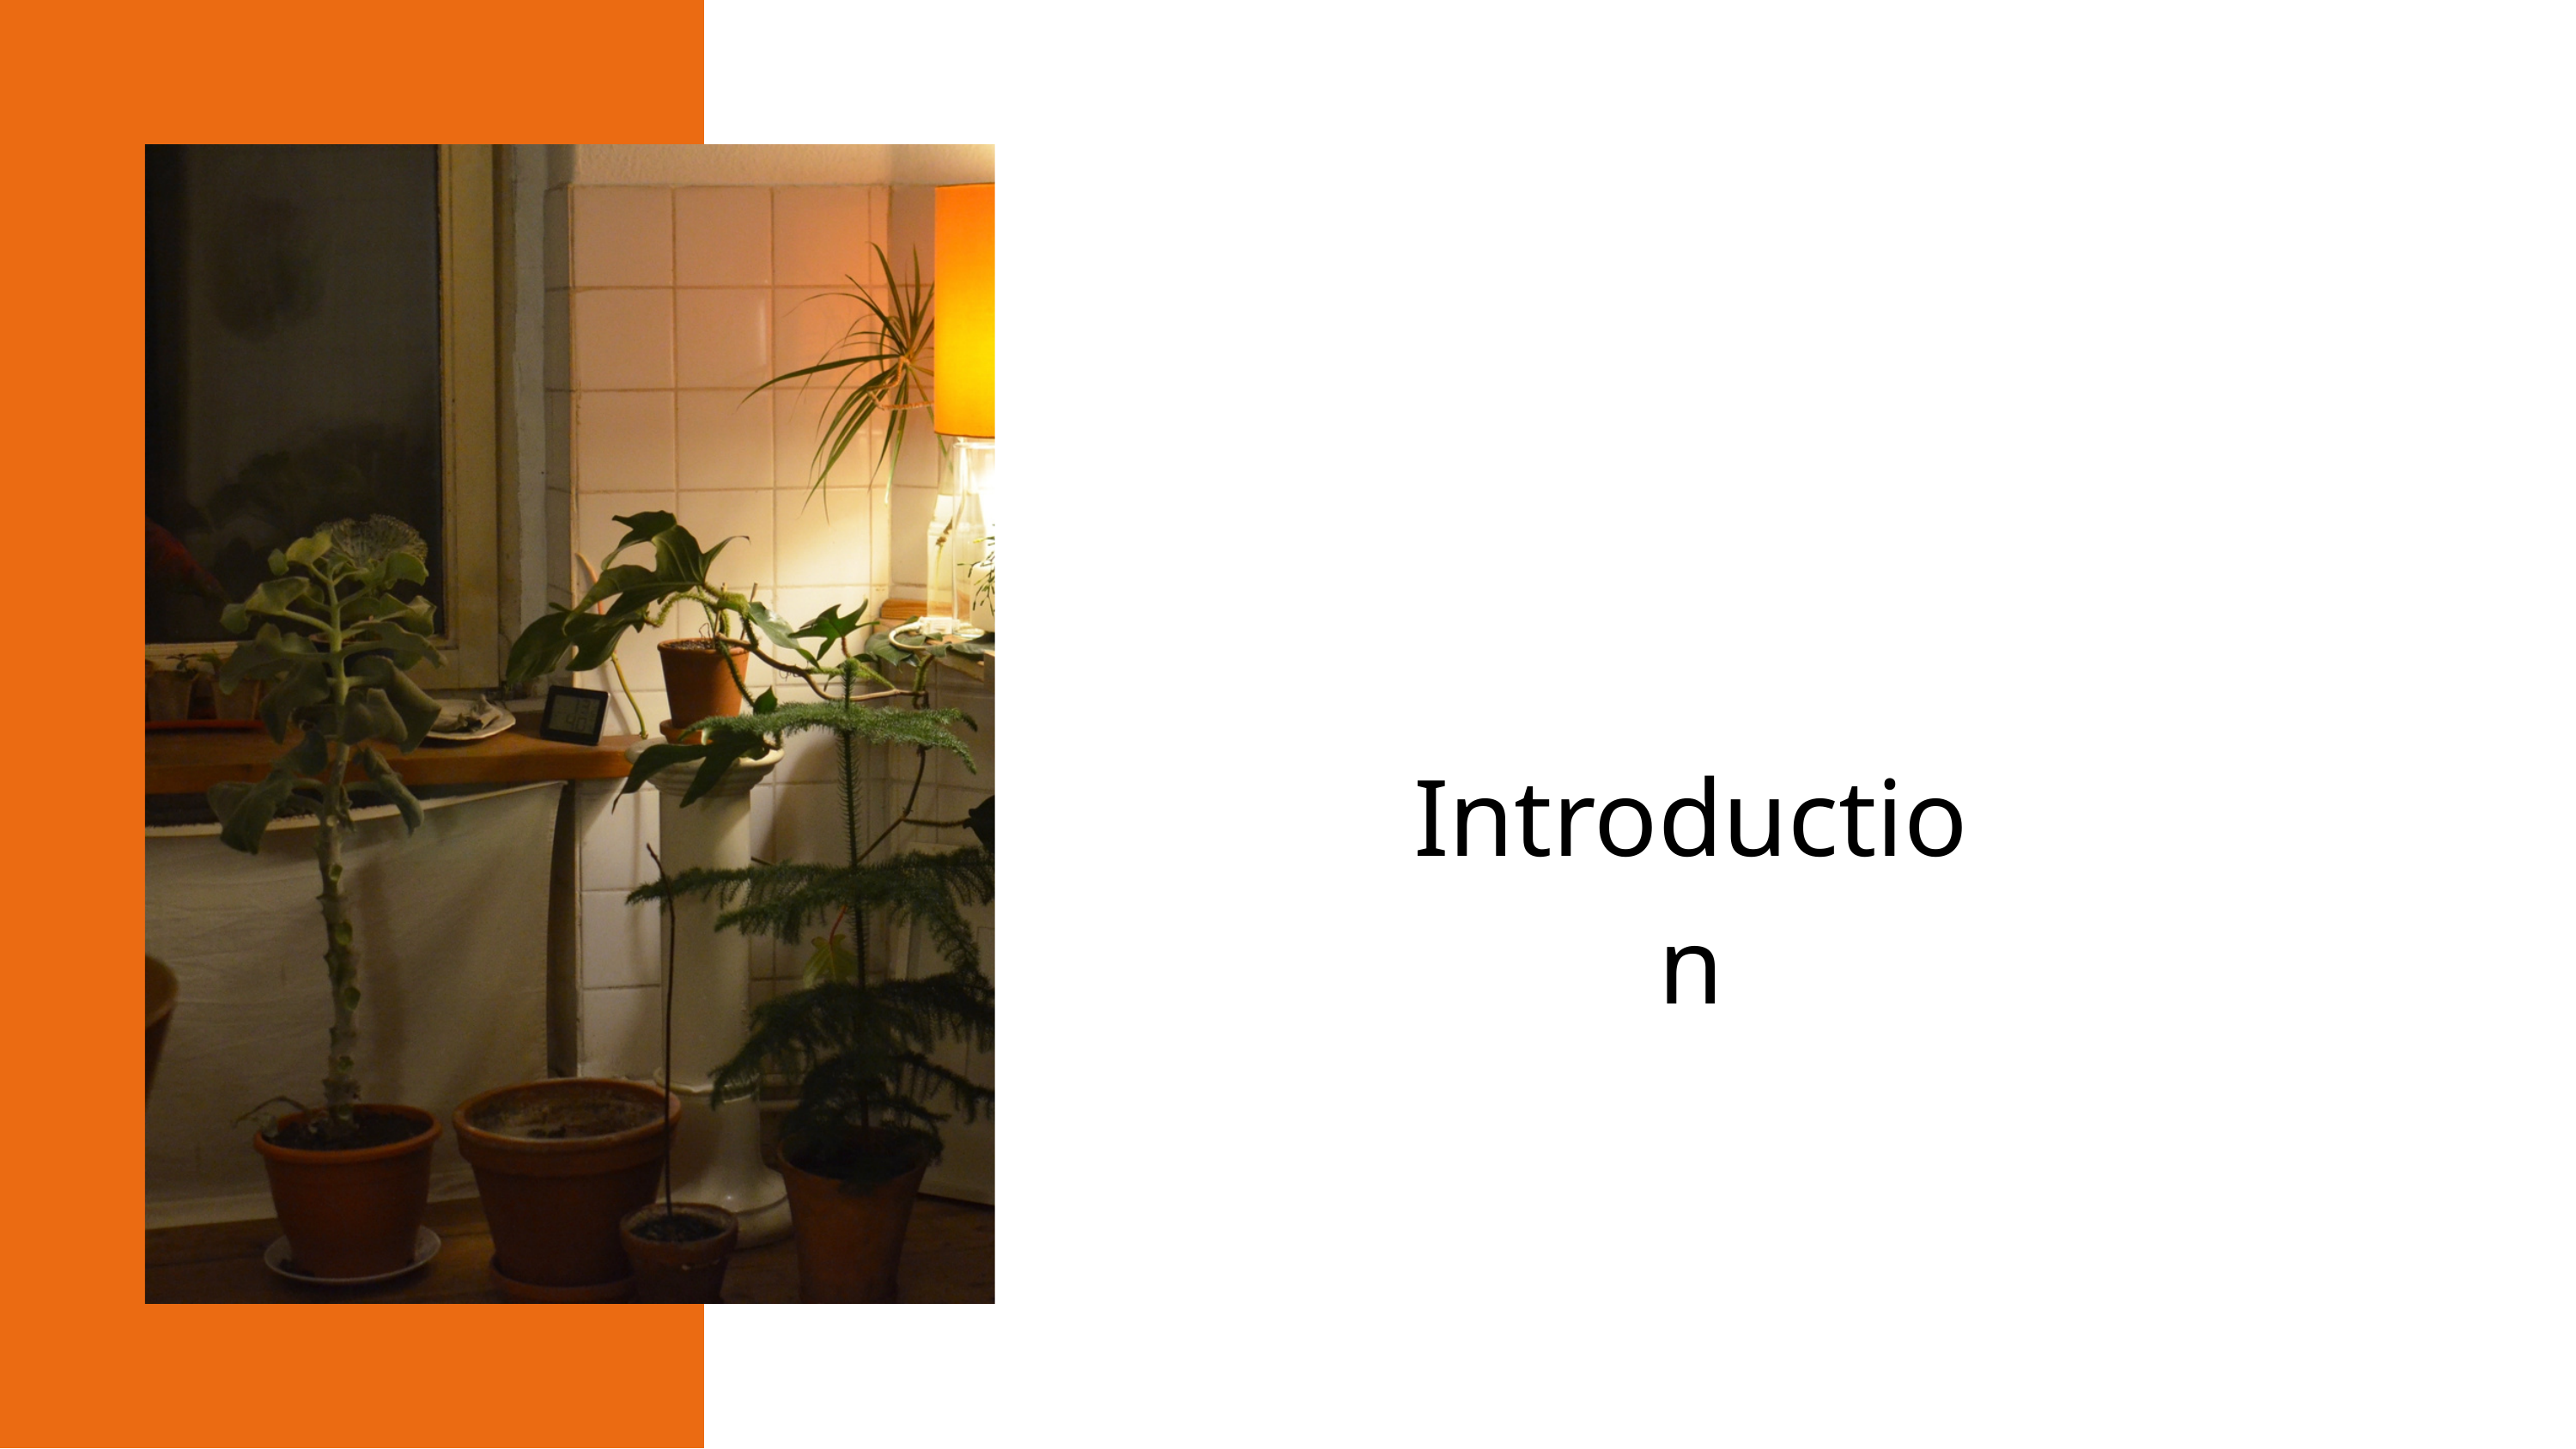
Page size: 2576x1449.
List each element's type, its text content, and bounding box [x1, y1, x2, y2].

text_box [0, 0, 705, 1449]
text_box Introduction [1401, 581, 1980, 1025]
text_box [711, 144, 995, 1304]
